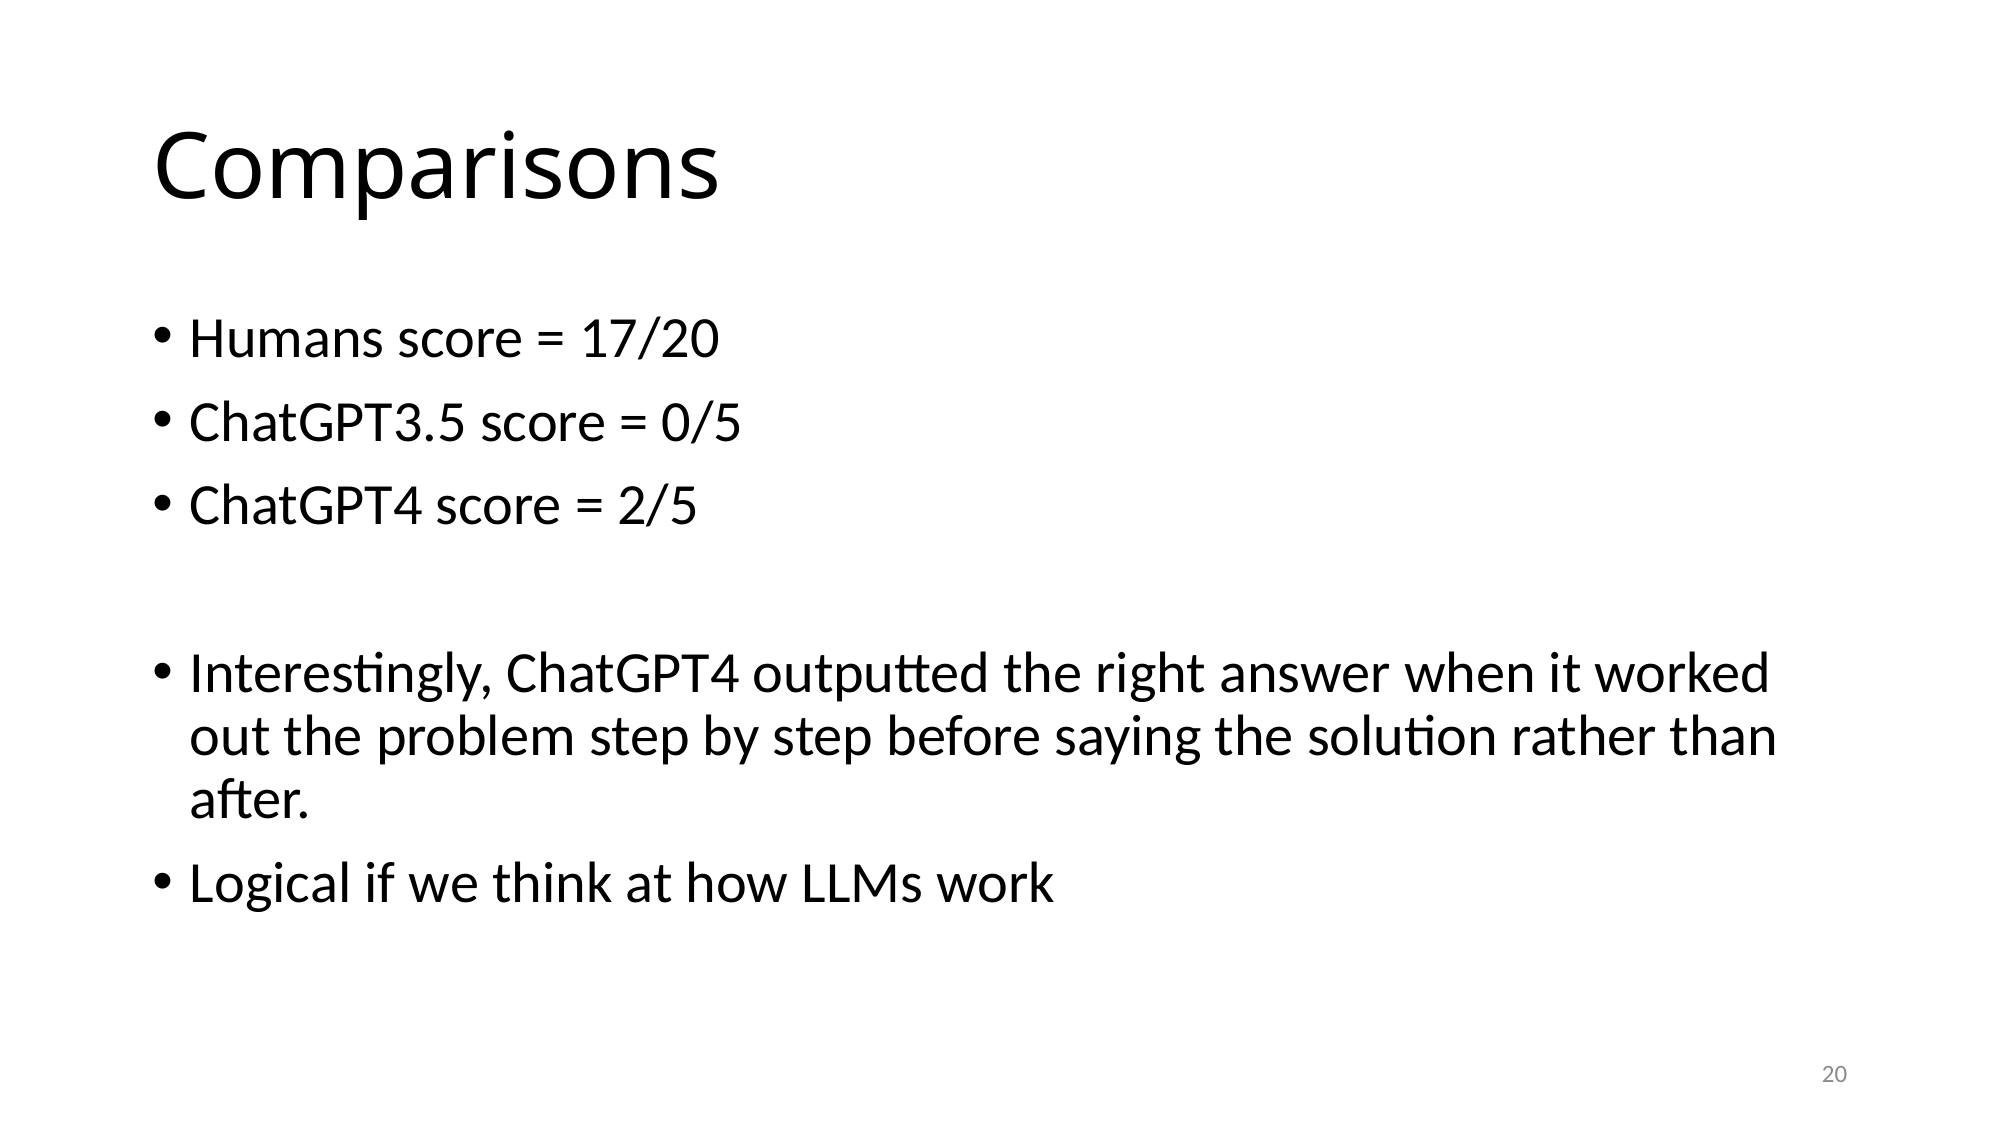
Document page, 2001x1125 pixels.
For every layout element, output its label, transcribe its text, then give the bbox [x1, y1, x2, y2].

slide_number 20 [1412, 1042, 1863, 1103]
title Comparisons [137, 59, 1863, 278]
list Humans score = 17/20 ChatGPT3.5 score = 0/5 ChatGPT4 score = 2/5 Interestingly, ChatGPT4 outputted the right answer when it worked out the problem step by step before saying the solution rather than after. Logical if we think at how LLMs work [137, 299, 1863, 1014]
